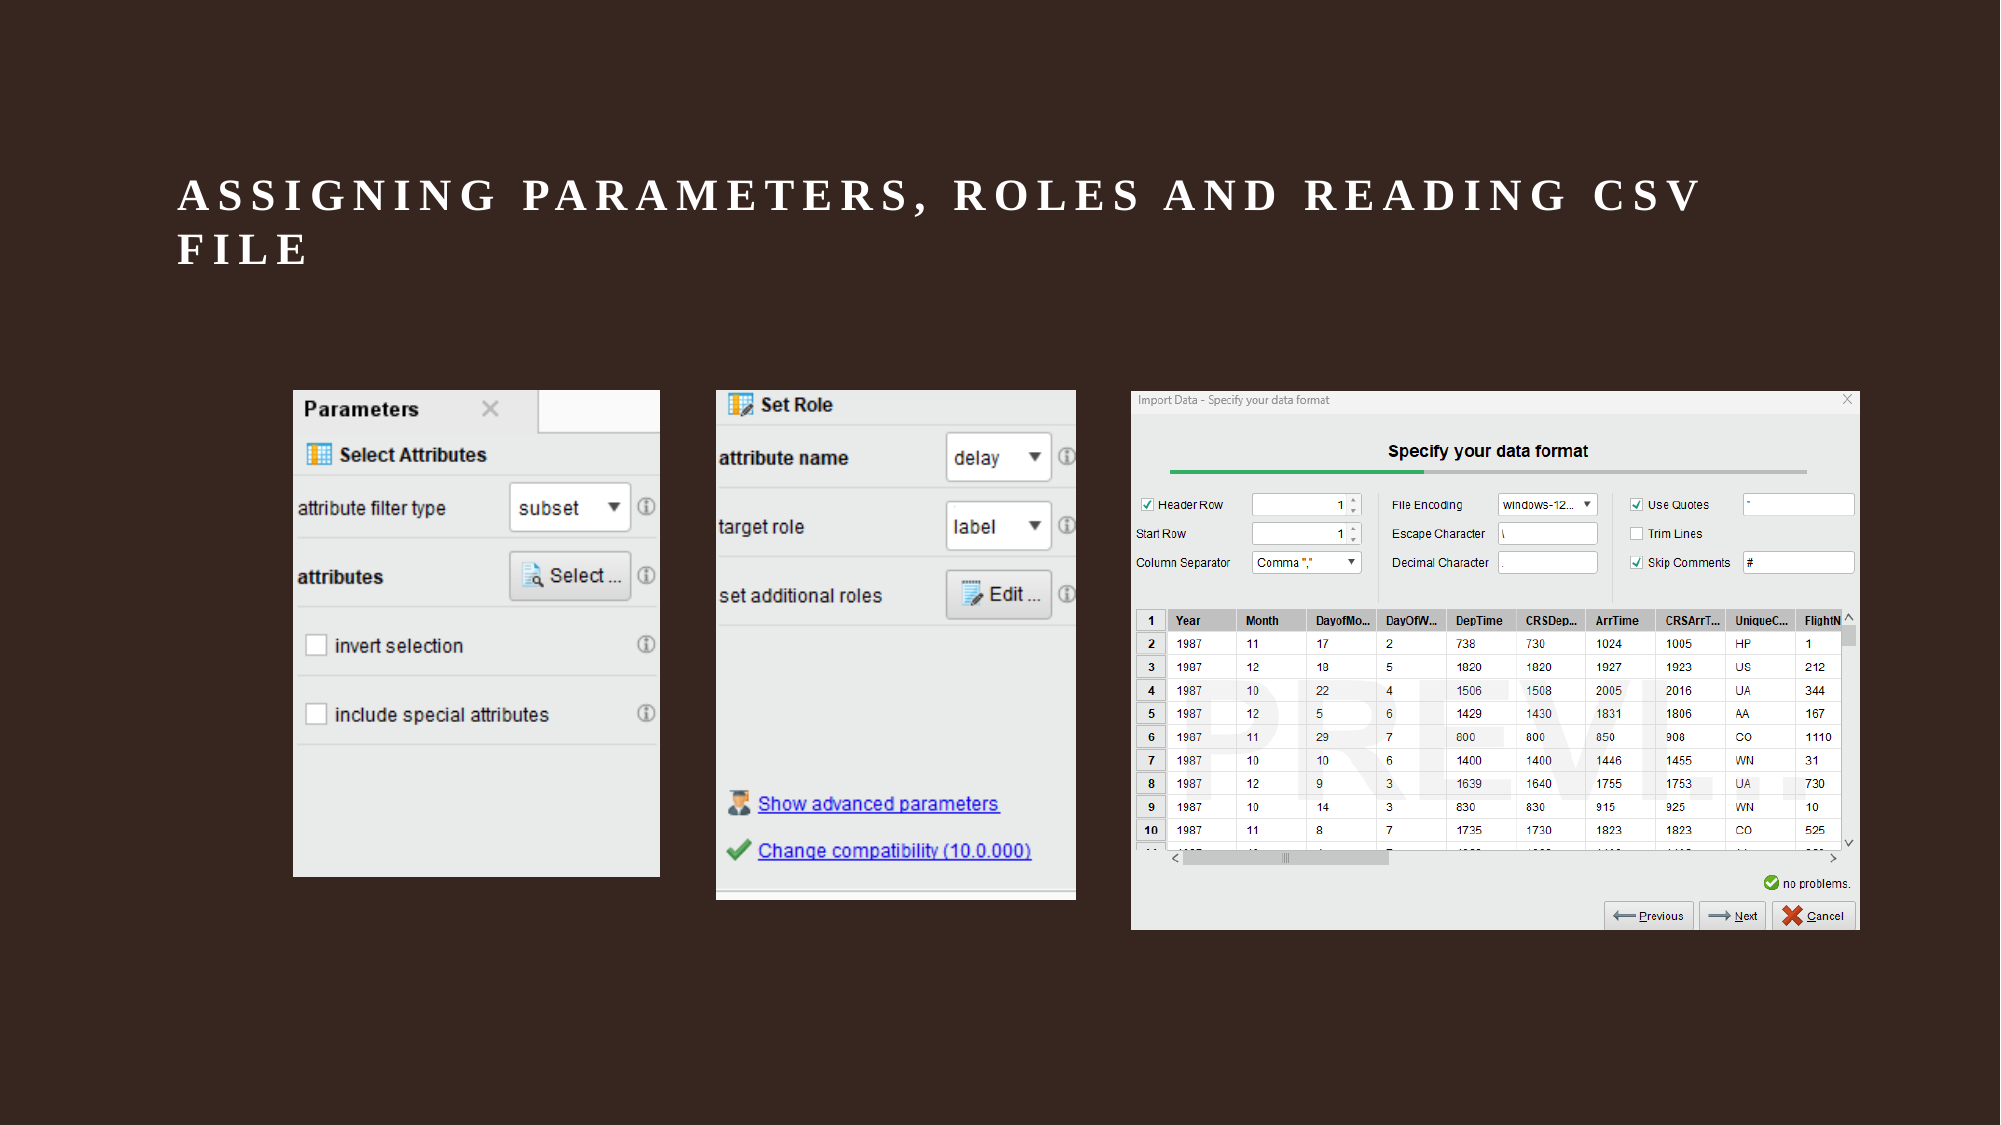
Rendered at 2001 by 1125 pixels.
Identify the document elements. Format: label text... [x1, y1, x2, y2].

title Assigning Parameters, roles and reading CSV file [177, 165, 1822, 274]
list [293, 390, 660, 878]
picture [1130, 391, 1860, 930]
picture [716, 390, 1077, 900]
